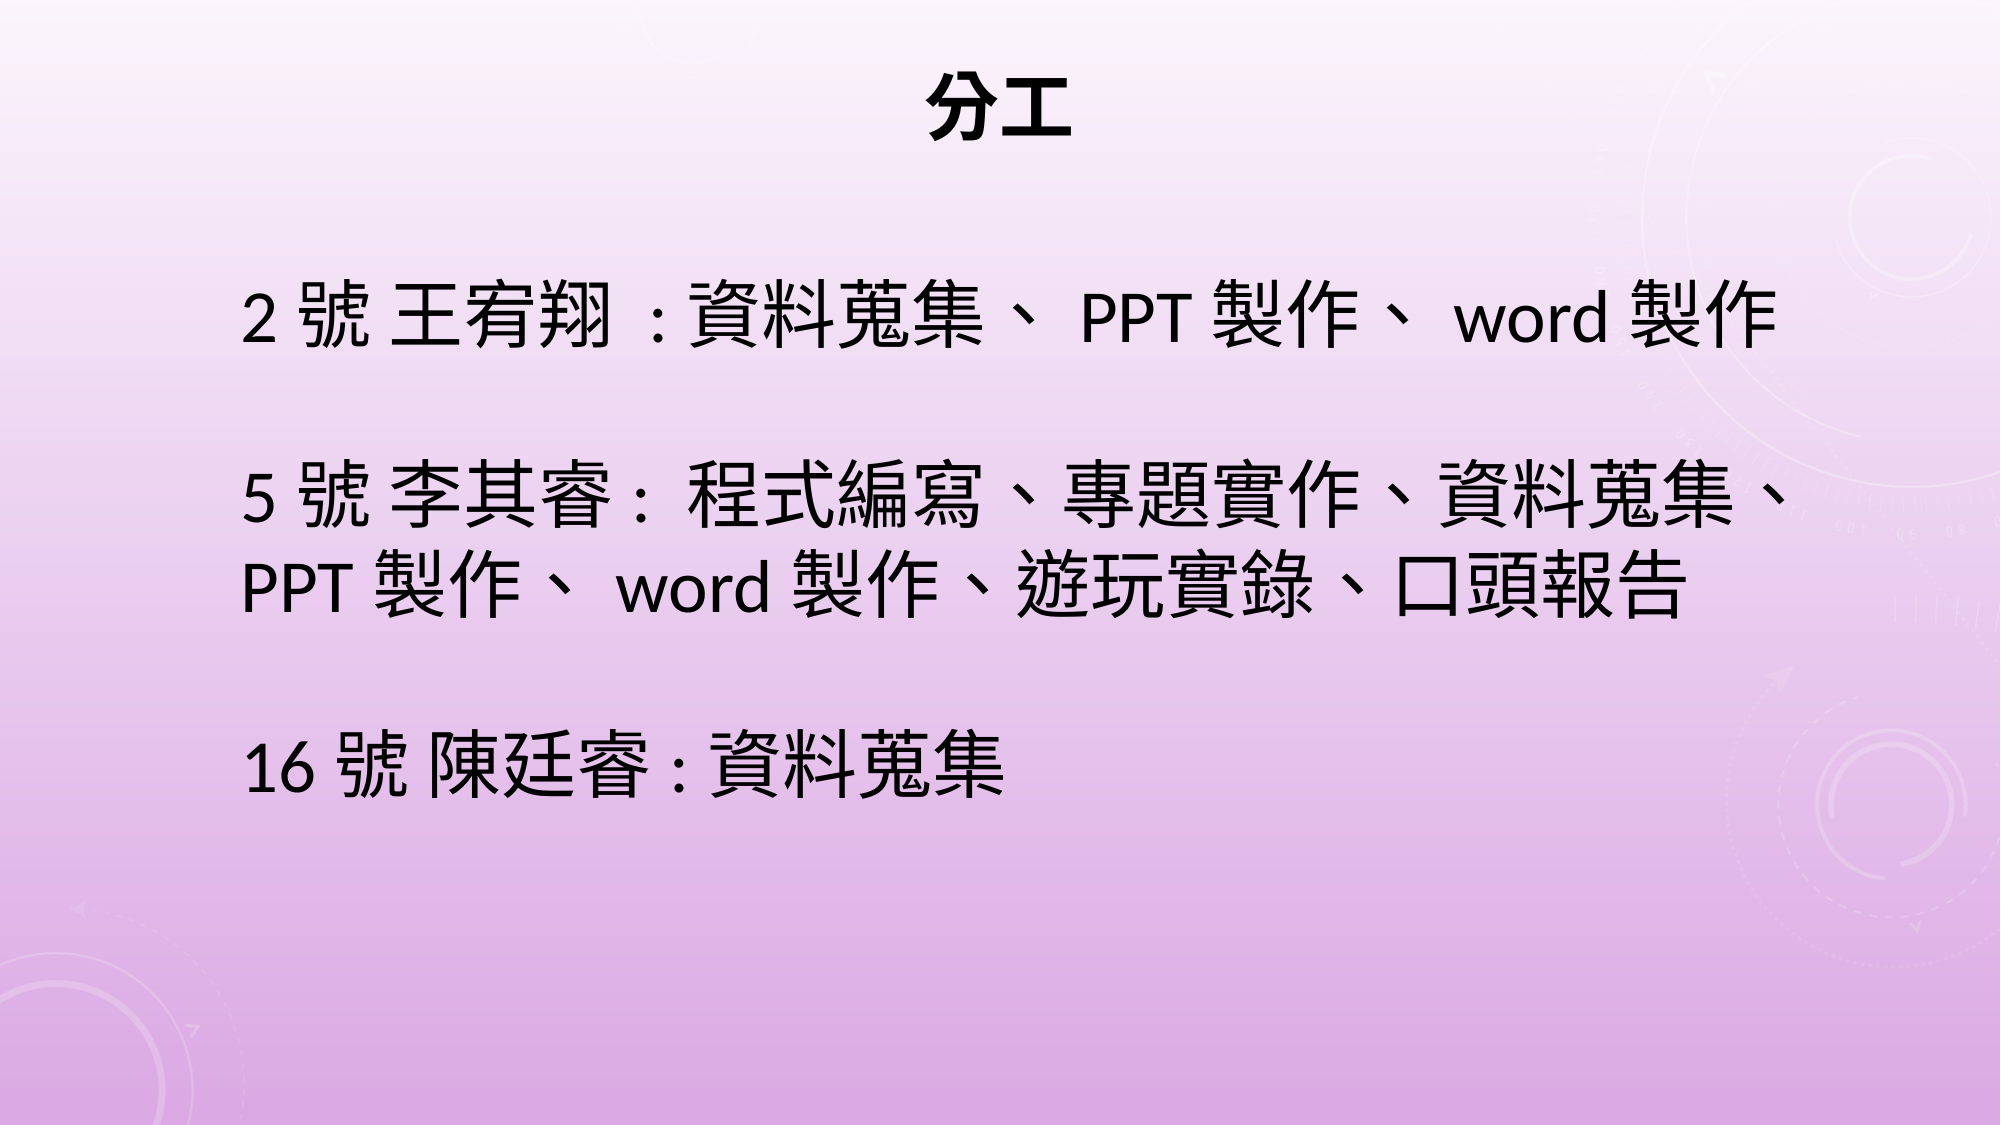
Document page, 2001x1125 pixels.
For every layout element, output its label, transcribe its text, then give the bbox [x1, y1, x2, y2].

text_box 2號 王宥翔 :資料蒐集、PPT製作、word製作 5號 李其睿: 程式編寫、專題實作、資料蒐集、PPT製作、word製作、遊玩實錄、口頭報告 16號 陳廷睿:資料蒐集 [226, 259, 1844, 815]
picture [0, 0, 2000, 1125]
text_box 分工 [649, 52, 1351, 158]
